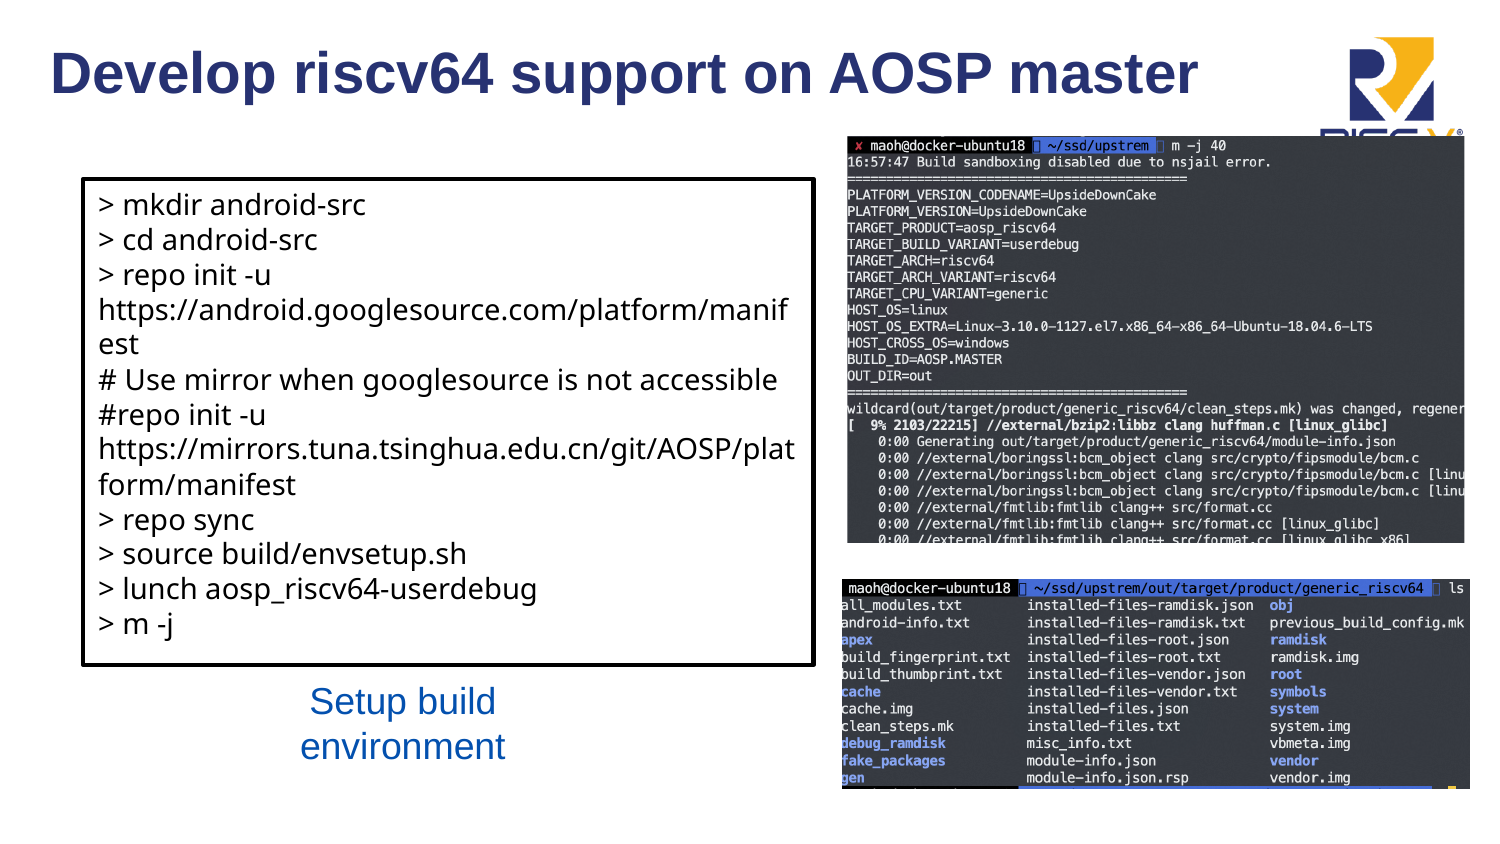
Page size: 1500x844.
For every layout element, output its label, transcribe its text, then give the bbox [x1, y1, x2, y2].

picture [847, 37, 1465, 544]
title Develop riscv64 support on AOSP master [39, 31, 1234, 116]
text_box > mkdir android-src > cd android-src > repo init -u https://android.googlesource.com/platform/manifest # Use mirror when googlesource is not accessible #repo init -u https://mirrors.tuna.tsinghua.edu.cn/git/AOSP/platform/manifest > repo sync > source build/envsetup.sh > lunch aosp_riscv64-userdebug > m -j [81, 177, 816, 667]
picture [842, 579, 1470, 789]
text_box Setup build environment [265, 670, 541, 775]
